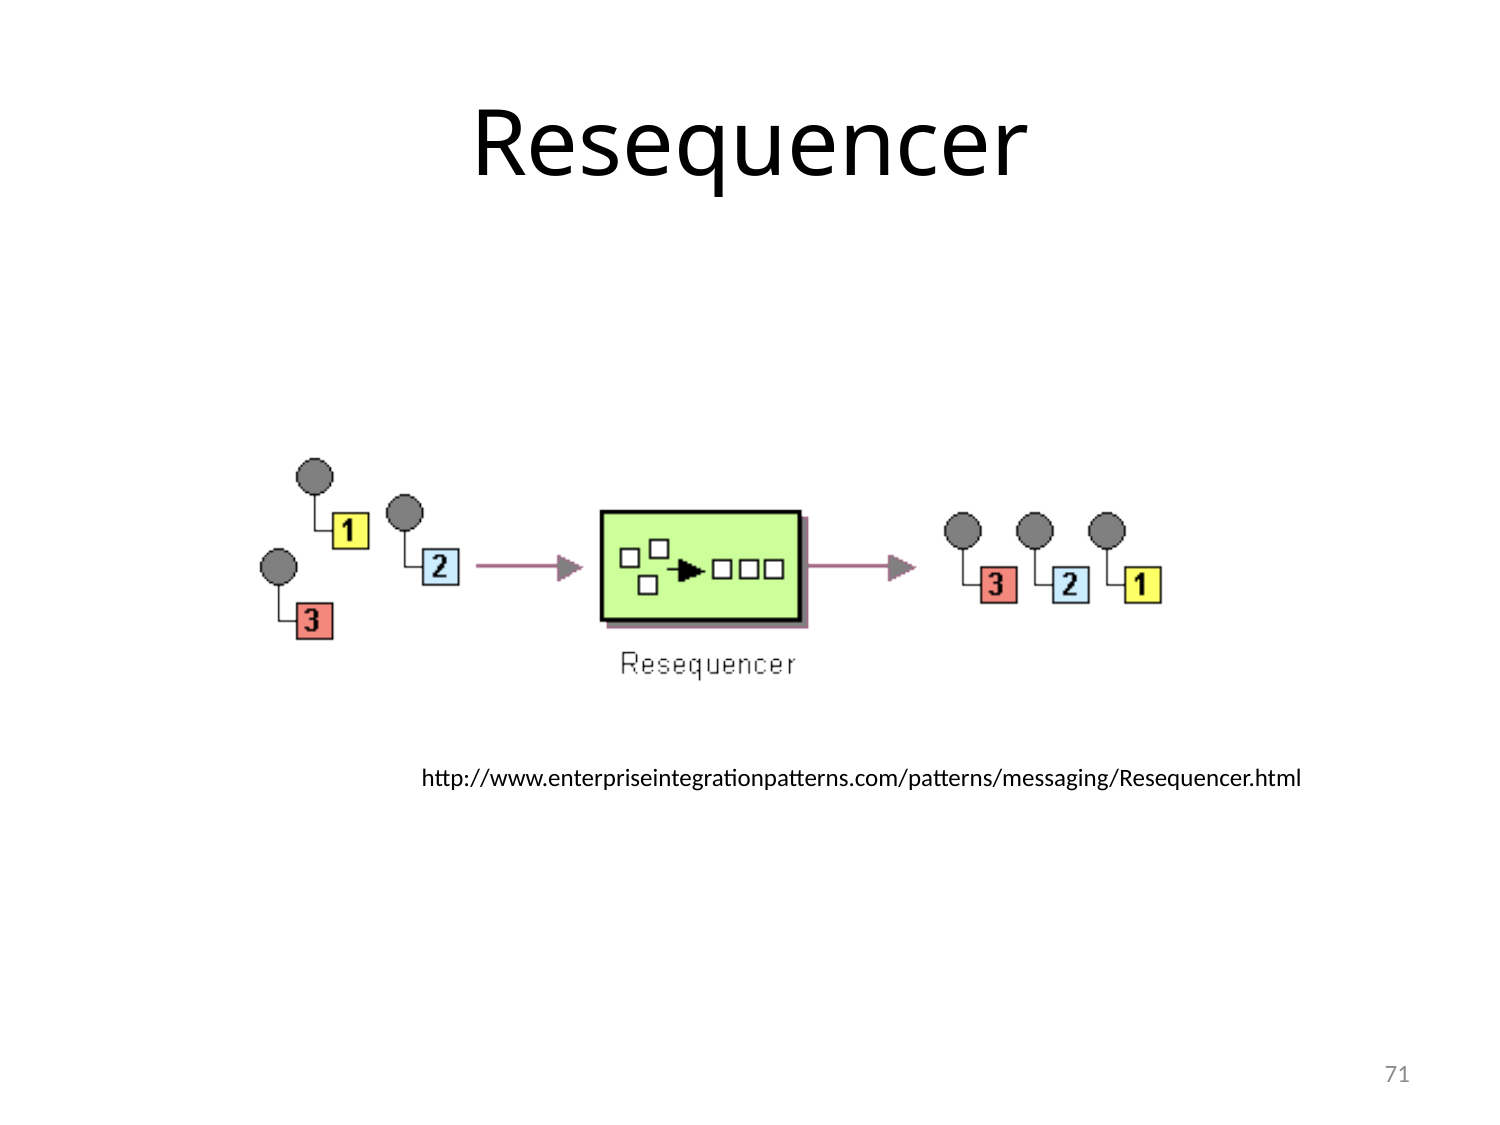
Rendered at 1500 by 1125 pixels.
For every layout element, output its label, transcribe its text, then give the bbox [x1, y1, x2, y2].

slide_number 71 [1074, 1042, 1425, 1103]
picture [257, 455, 1165, 695]
text_box http://www.enterpriseintegrationpatterns.com/patterns/messaging/Resequencer.html [406, 754, 1341, 799]
title Resequencer [75, 45, 1425, 233]
